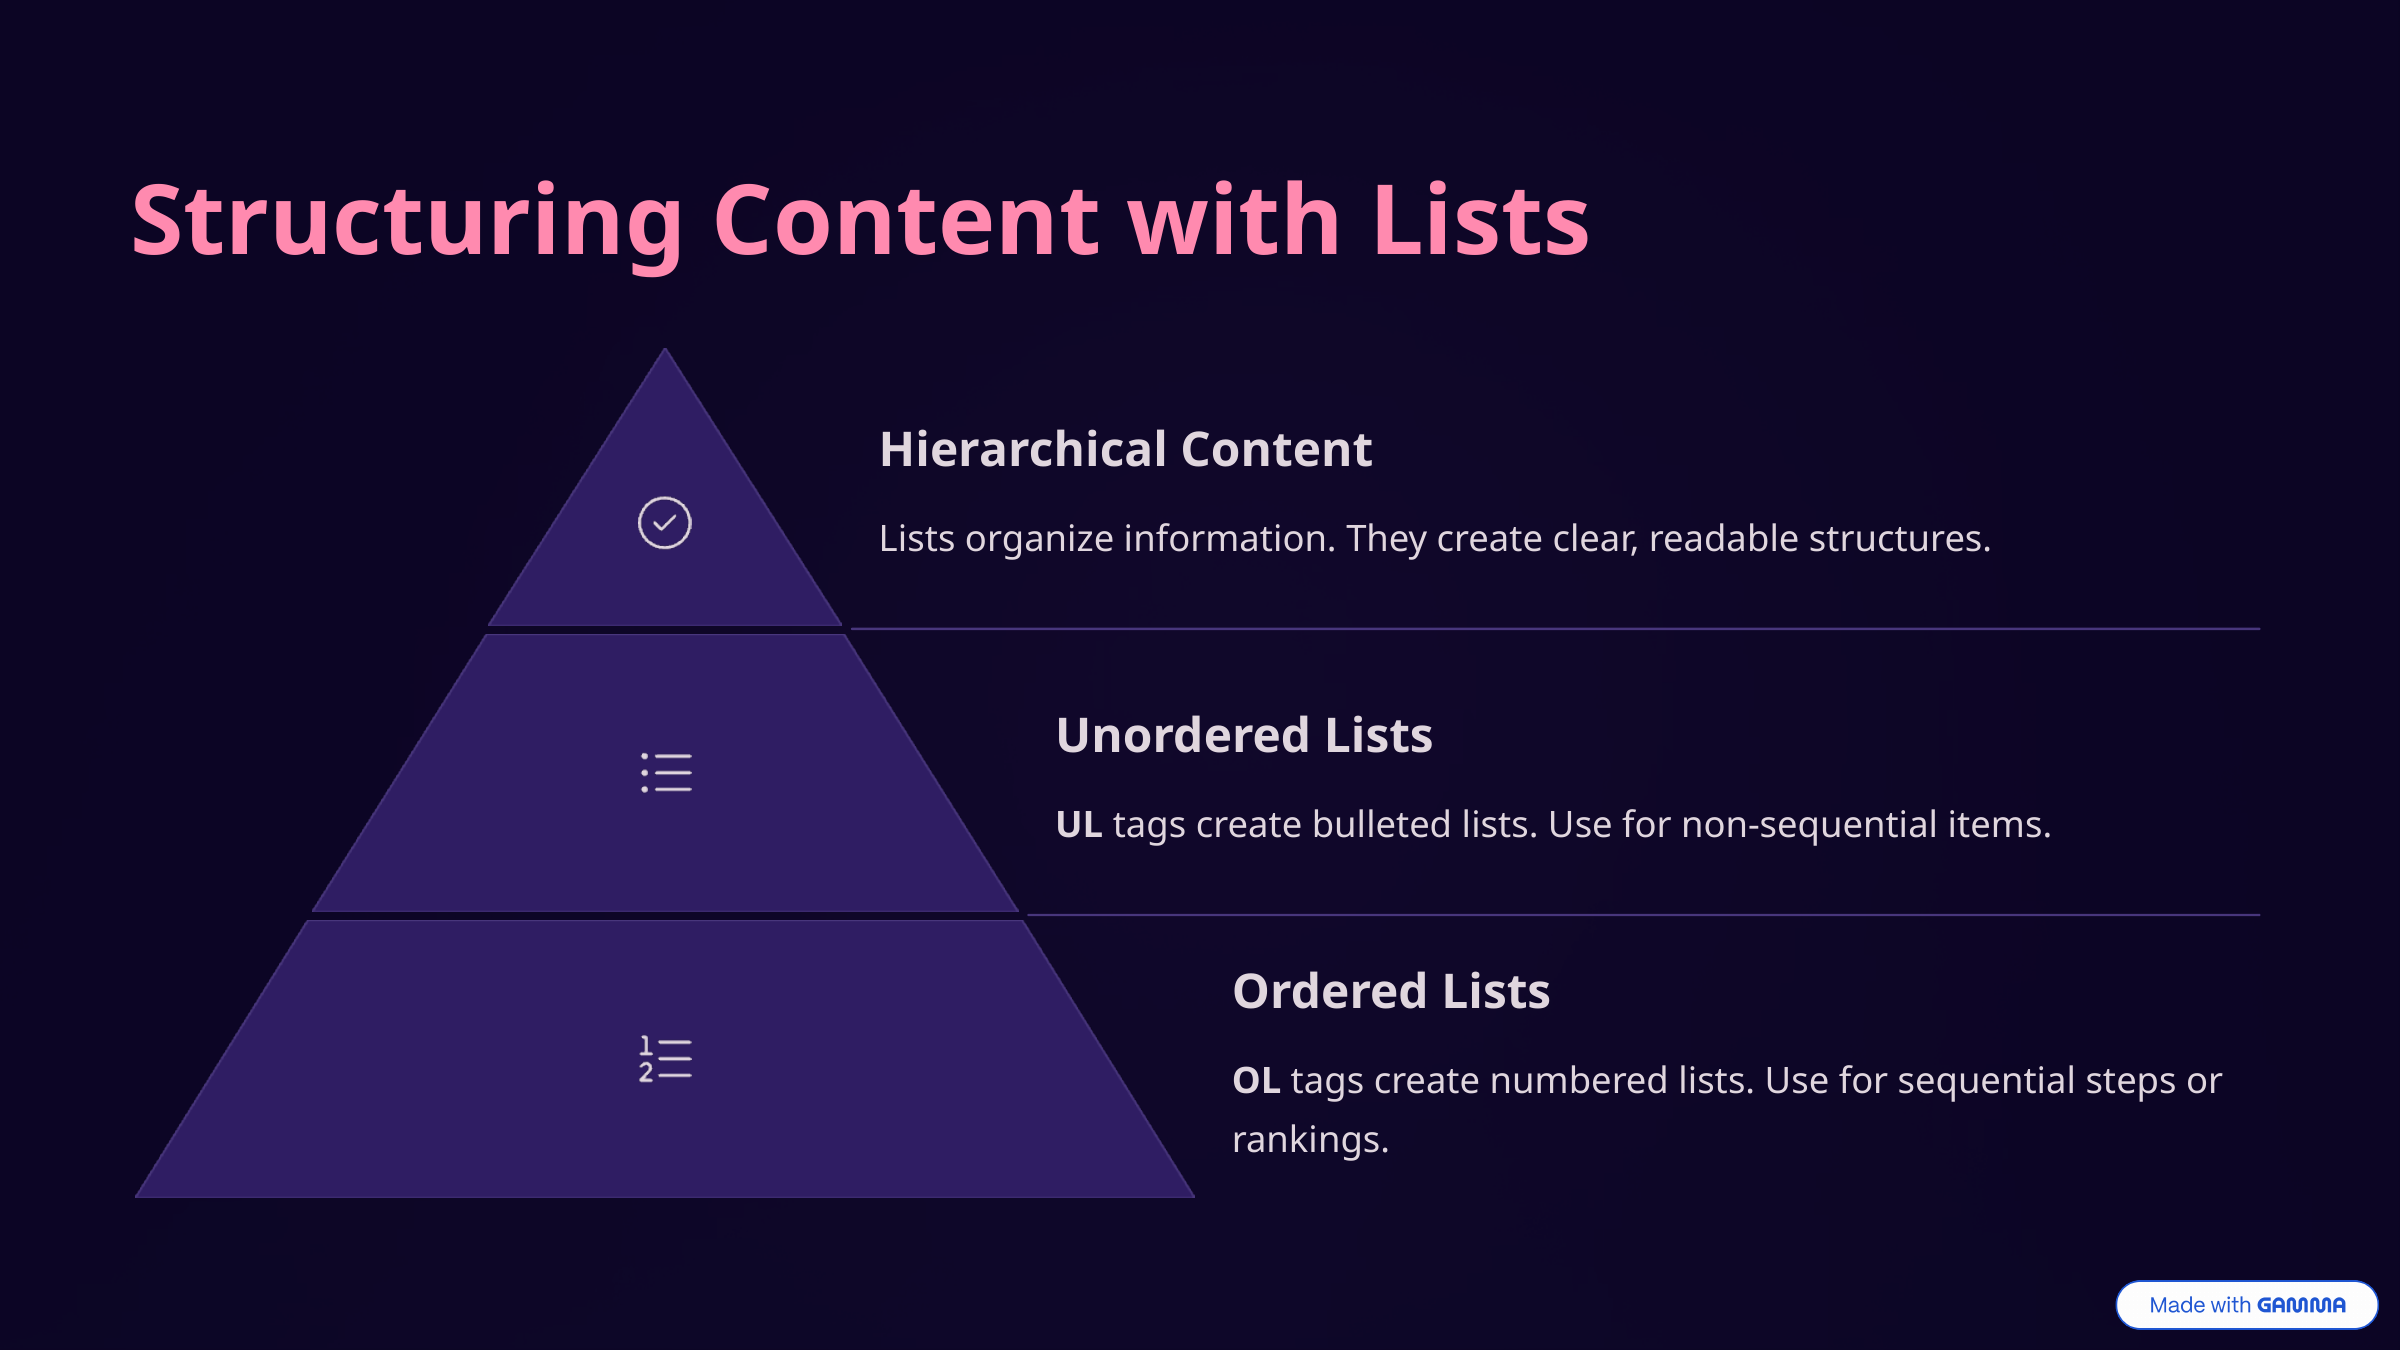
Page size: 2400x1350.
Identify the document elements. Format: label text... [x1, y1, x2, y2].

picture [311, 634, 1019, 912]
picture [135, 920, 1195, 1198]
text_box Ordered Lists [1231, 958, 1721, 1020]
text_box Lists organize information. They create clear, readable structures. [878, 498, 2032, 559]
text_box Hierarchical Content [878, 415, 1368, 477]
picture [488, 348, 842, 626]
text_box Structuring Content with Lists [130, 152, 1491, 275]
text_box [1027, 913, 2261, 917]
text_box OL tags create numbered lists. Use for sequential steps or rankings. [1231, 1041, 2233, 1161]
picture [2106, 1271, 2389, 1339]
text_box [850, 627, 2261, 631]
text_box Unordered Lists [1055, 701, 1544, 763]
text_box UL tags create bulleted lists. Use for non-sequential items. [1055, 785, 2082, 845]
